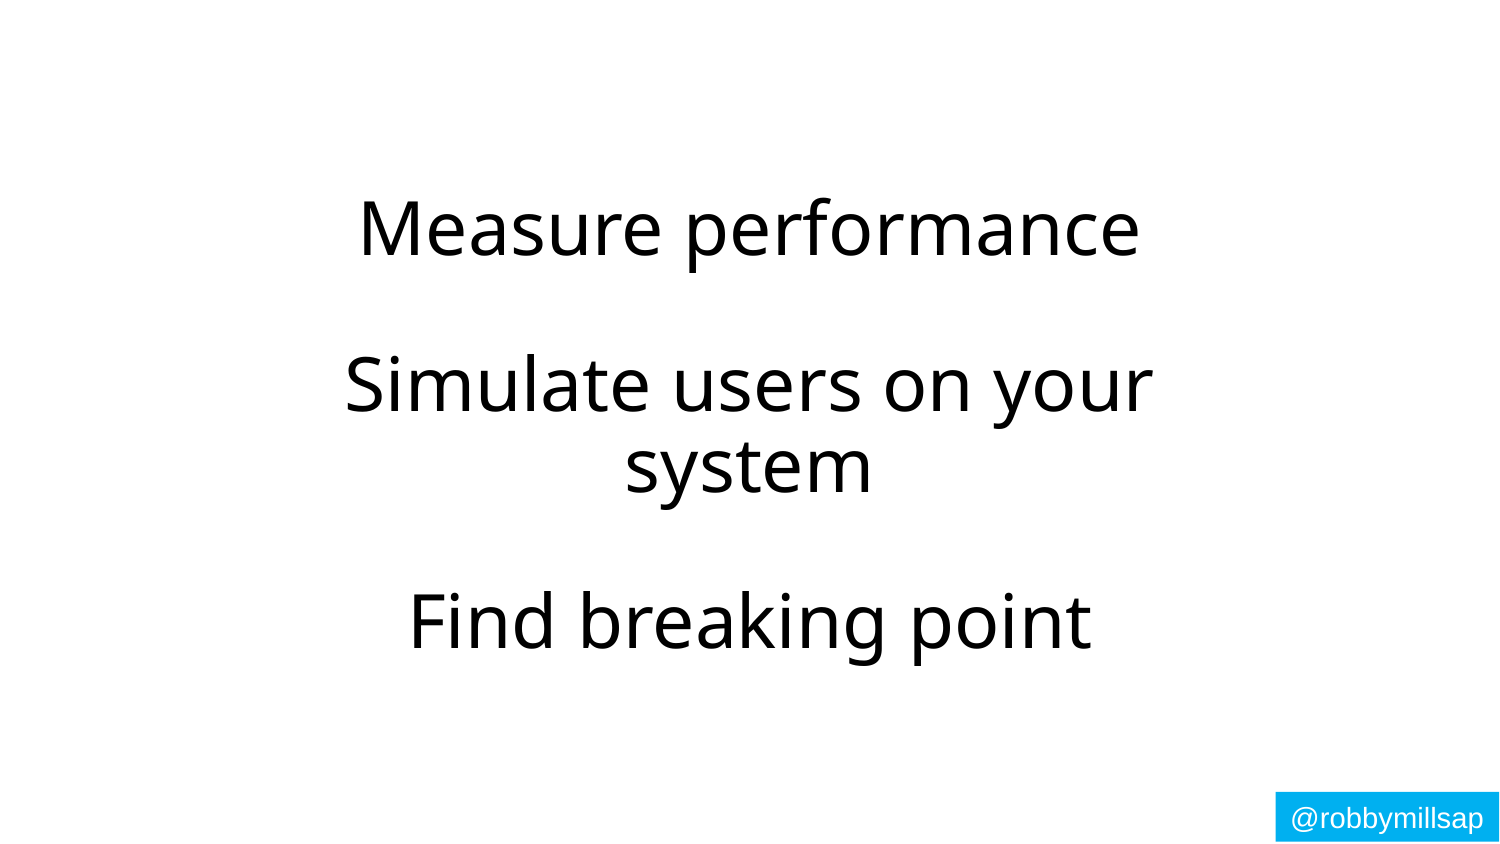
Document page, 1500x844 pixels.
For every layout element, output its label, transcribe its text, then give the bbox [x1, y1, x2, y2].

text_box @robbymillsap [1275, 791, 1500, 842]
list Measure performance Simulate users on your system Find breaking point [225, 182, 1275, 630]
